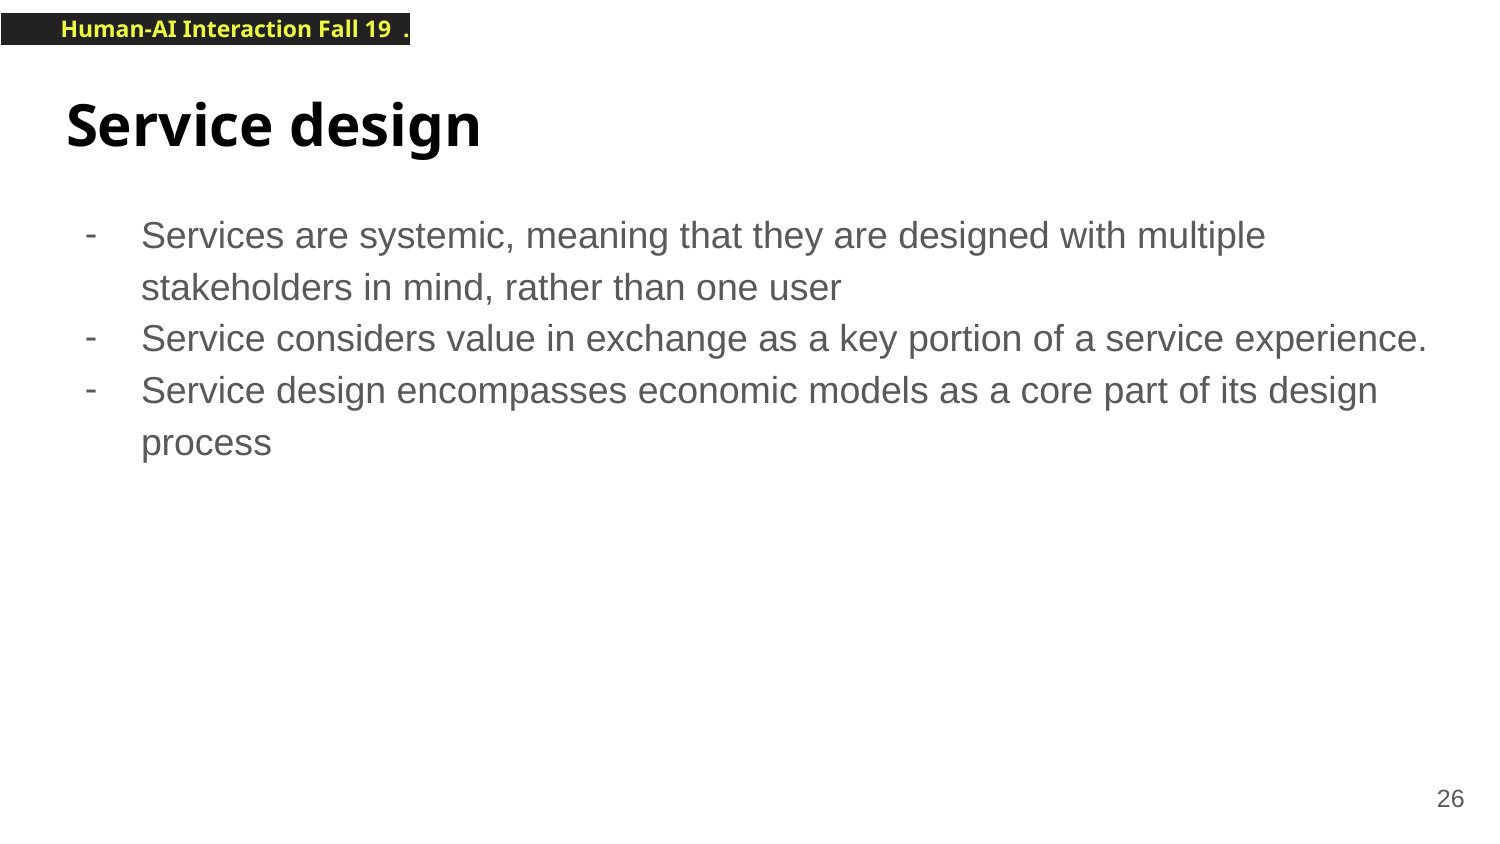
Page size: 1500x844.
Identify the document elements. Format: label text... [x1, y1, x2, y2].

title Service design [51, 72, 1449, 167]
list Services are systemic, meaning that they are designed with multiple stakeholders in mind, rather than one user Service considers value in exchange as a key portion of a service experience. Service design encompasses economic models as a core part of its design process [51, 189, 1449, 750]
slide_number ‹#› [1389, 764, 1480, 830]
